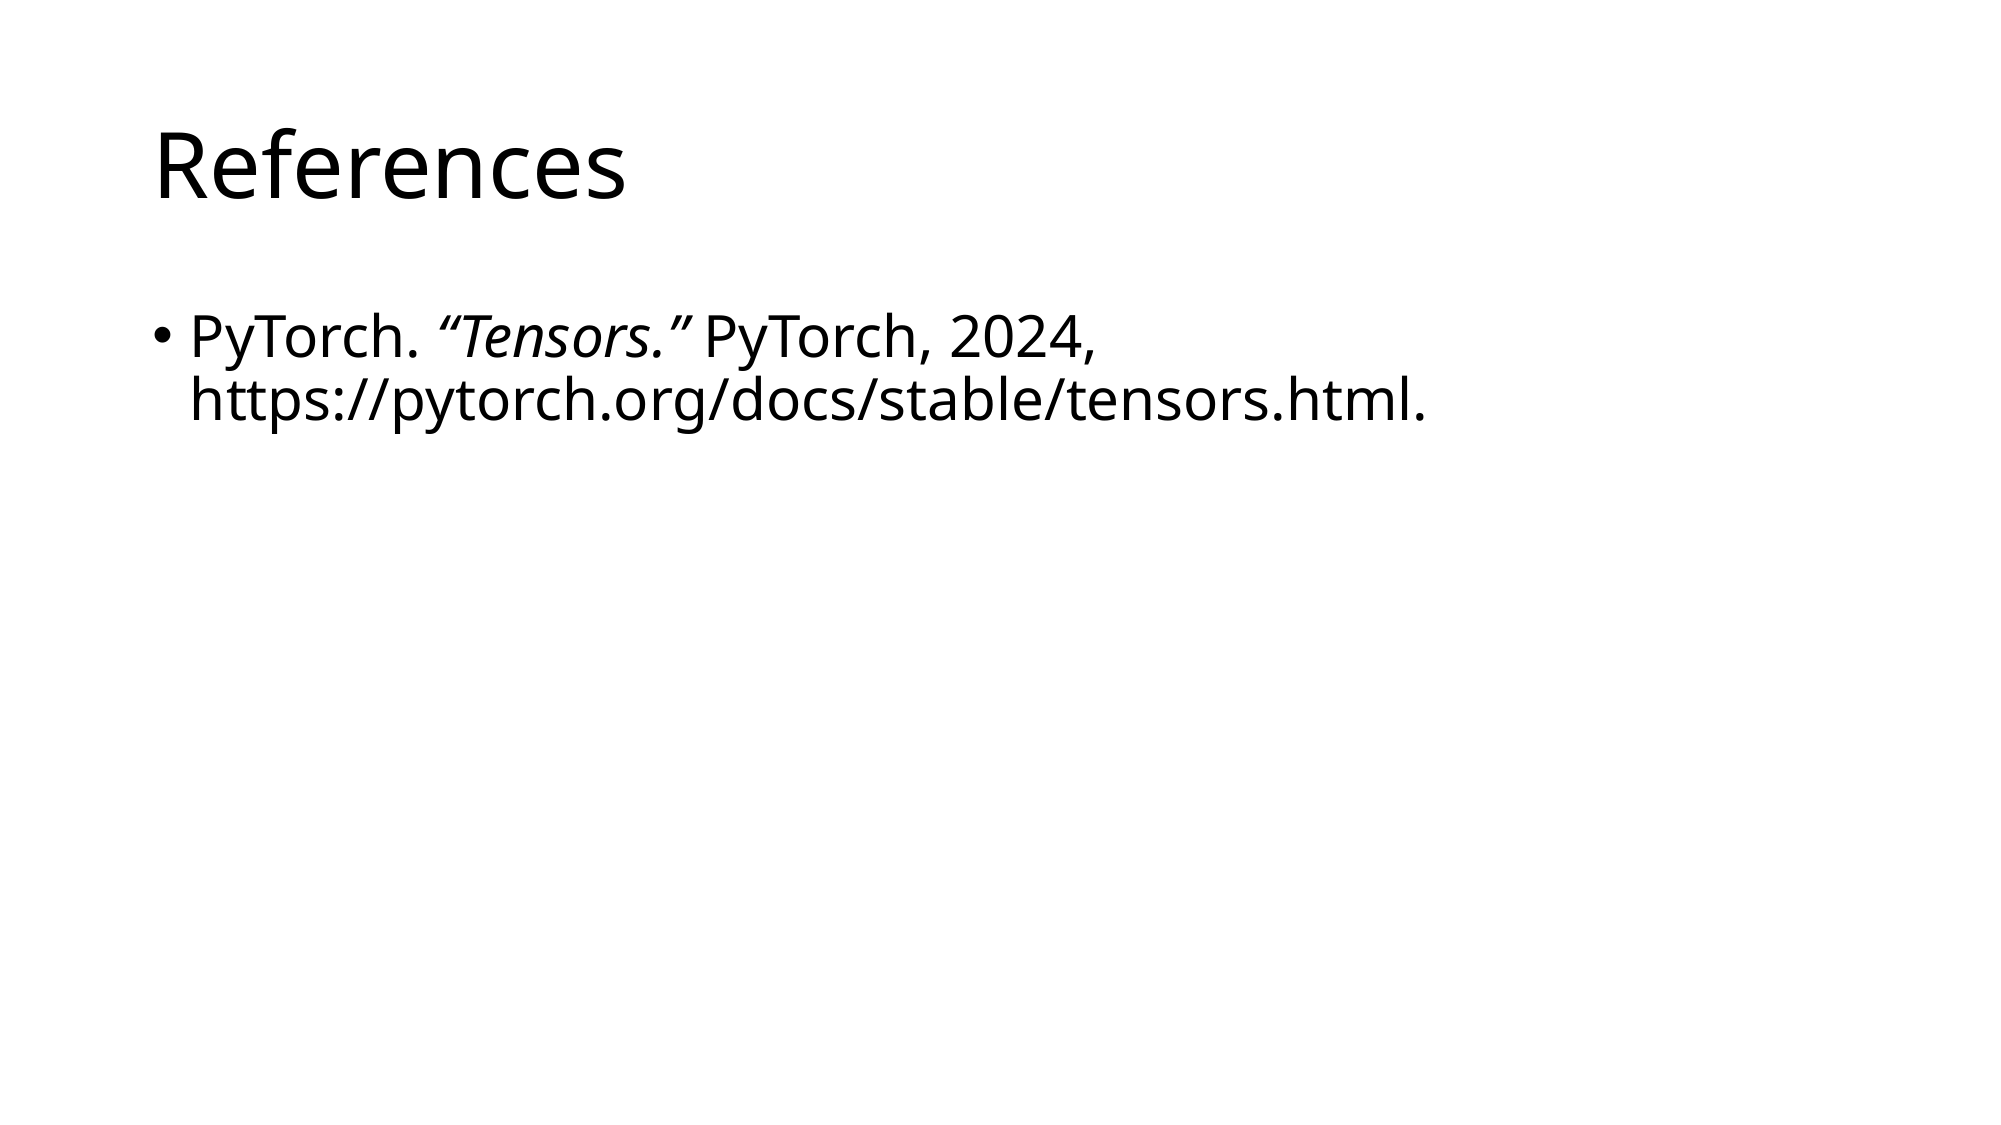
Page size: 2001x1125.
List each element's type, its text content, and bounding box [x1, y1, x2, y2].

title References [137, 59, 1863, 278]
list PyTorch. “Tensors.” PyTorch, 2024, https://pytorch.org/docs/stable/tensors.html. [137, 299, 1863, 1014]
